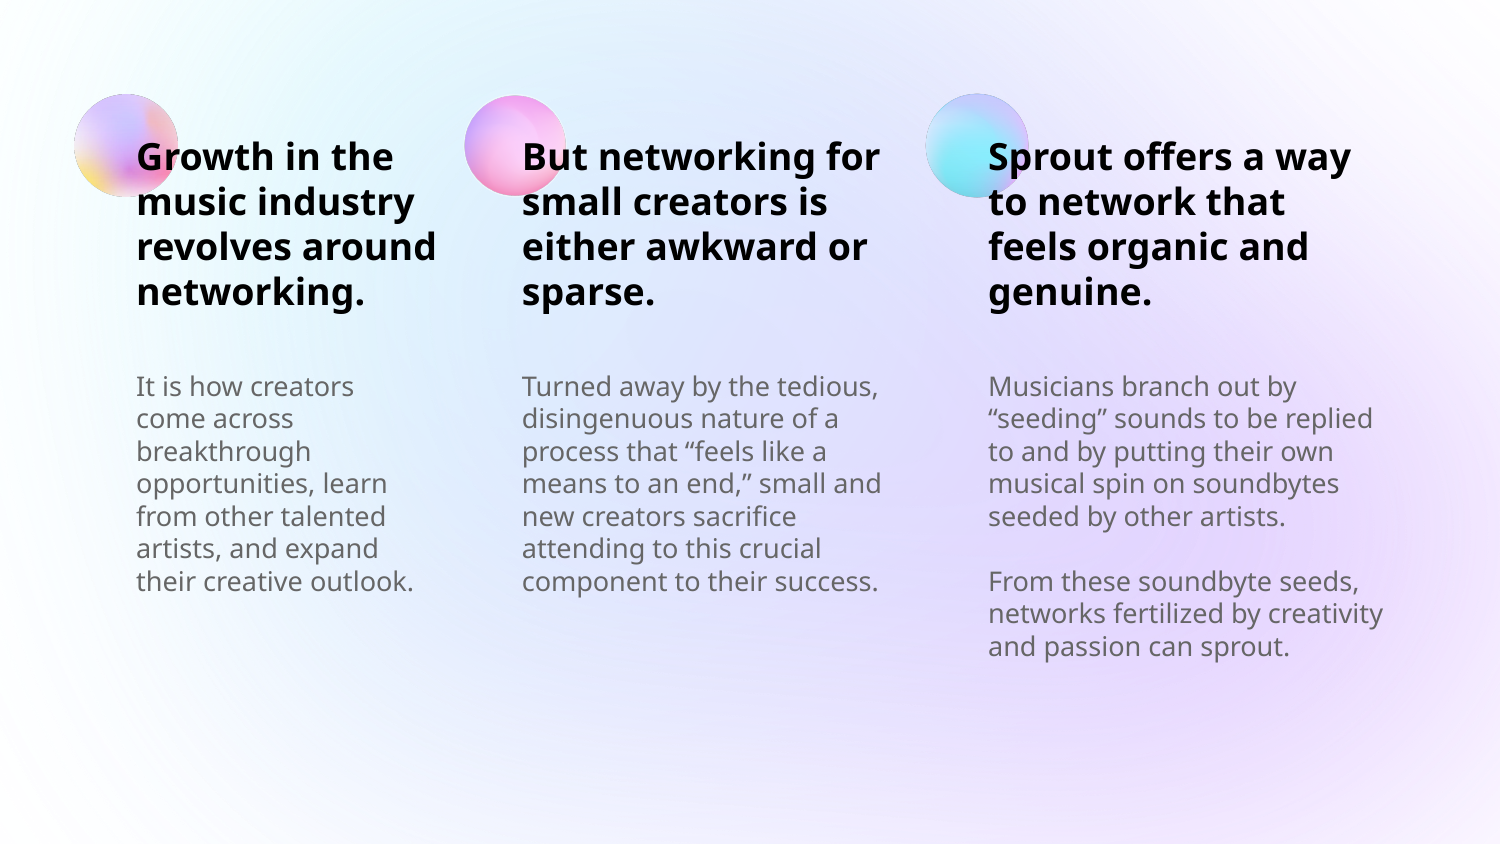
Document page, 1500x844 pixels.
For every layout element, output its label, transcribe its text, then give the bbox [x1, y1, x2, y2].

text_box Growth in the music industry revolves around networking. [121, 117, 457, 330]
text_box But networking for small creators is either awkward or sparse. [506, 117, 898, 354]
text_box Sprout offers a way to network that feels organic and genuine. [973, 117, 1375, 350]
text_box It is how creators come across breakthrough opportunities, learn from other talented artists, and expand their creative outlook. [121, 354, 431, 567]
text_box Turned away by the tedious, disingenuous nature of a process that “feels like a means to an end,” small and new creators sacrifice attending to this crucial component to their success. [506, 354, 898, 612]
picture [0, 0, 1500, 844]
text_box Musicians branch out by “seeding” sounds to be replied to and by putting their own musical spin on soundbytes seeded by other artists. From these soundbyte seeds, networks fertilized by creativity and passion can sprout. [973, 354, 1417, 693]
